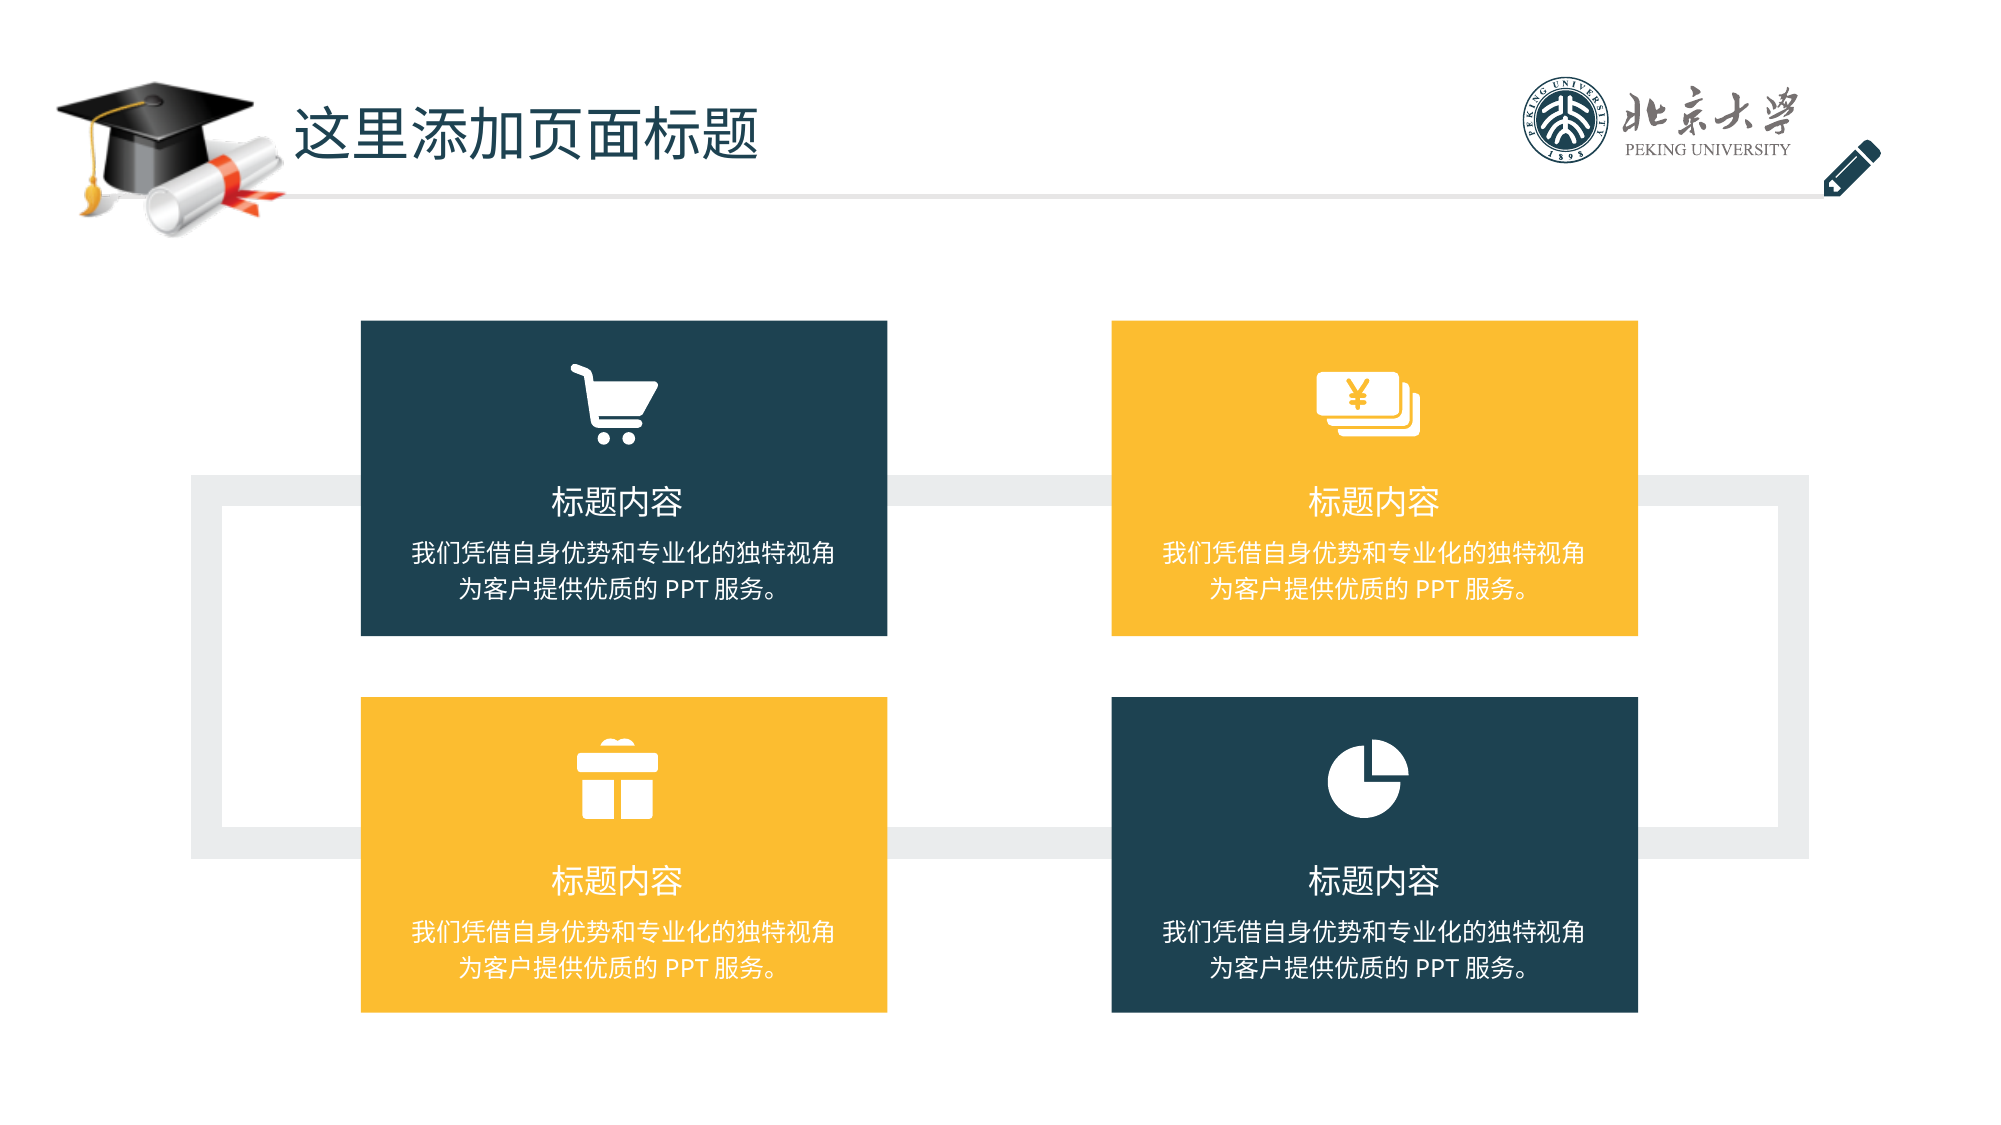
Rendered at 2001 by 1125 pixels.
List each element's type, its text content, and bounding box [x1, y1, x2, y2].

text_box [360, 697, 888, 1013]
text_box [360, 320, 888, 637]
text_box [206, 490, 1794, 843]
picture [0, 55, 312, 244]
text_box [1111, 697, 1639, 1013]
text_box 这里添加页面标题 [278, 89, 807, 176]
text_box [1111, 320, 1639, 637]
